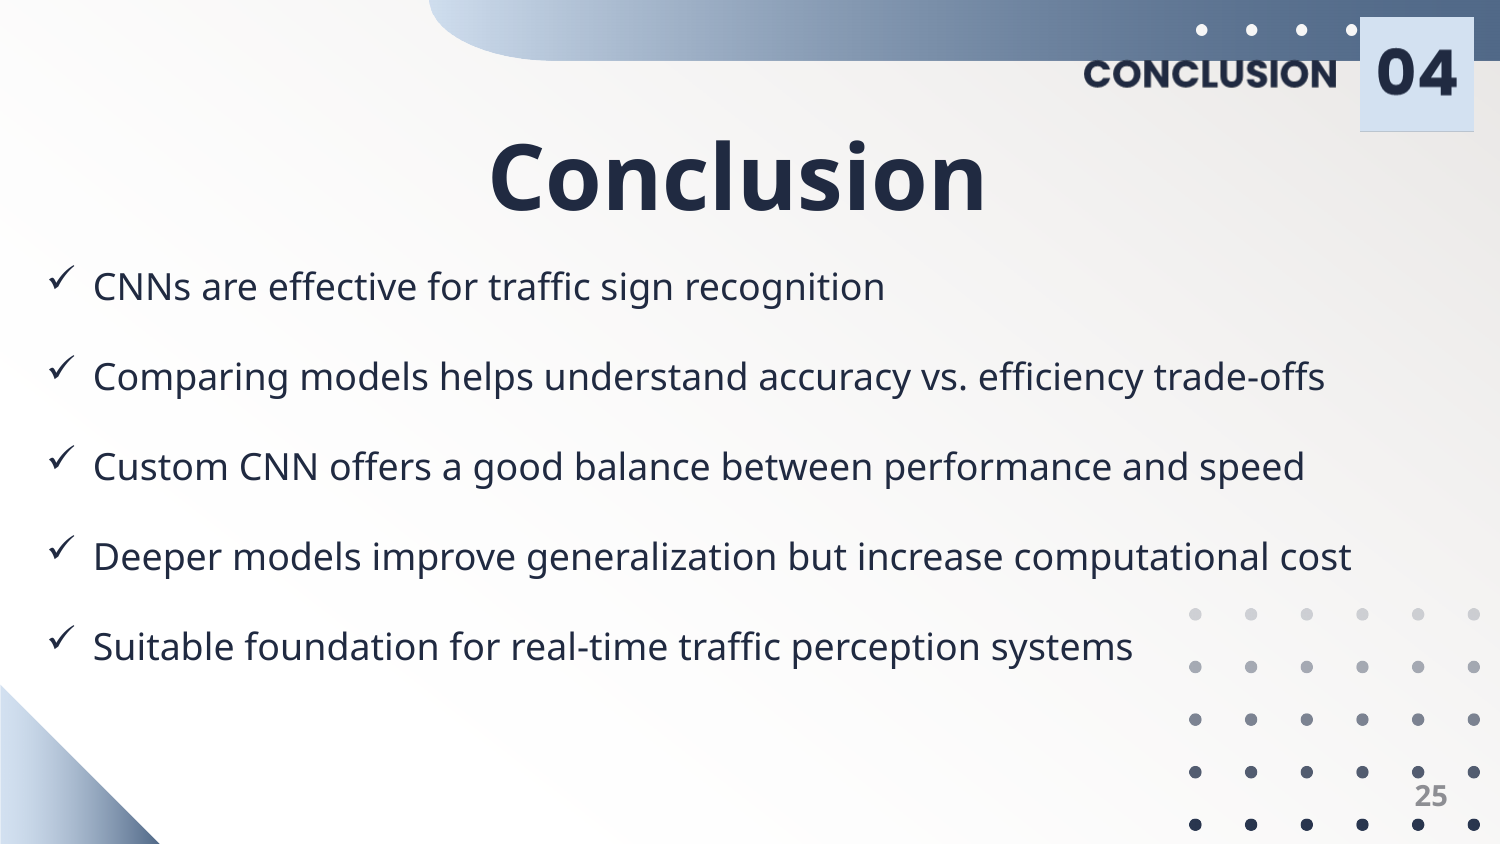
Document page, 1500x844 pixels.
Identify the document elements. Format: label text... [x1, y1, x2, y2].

picture [0, 0, 1500, 844]
subtitle CNNs are effective for traffic sign recognition Comparing models helps understand accuracy vs. efficiency trade-offs Custom CNN offers a good balance between performance and speed Deeper models improve generalization but increase computational cost Suitable foundation for real-time traffic perception systems [31, 213, 1469, 718]
title Conclusion [330, 72, 1170, 213]
text_box 25 [1383, 768, 1464, 826]
